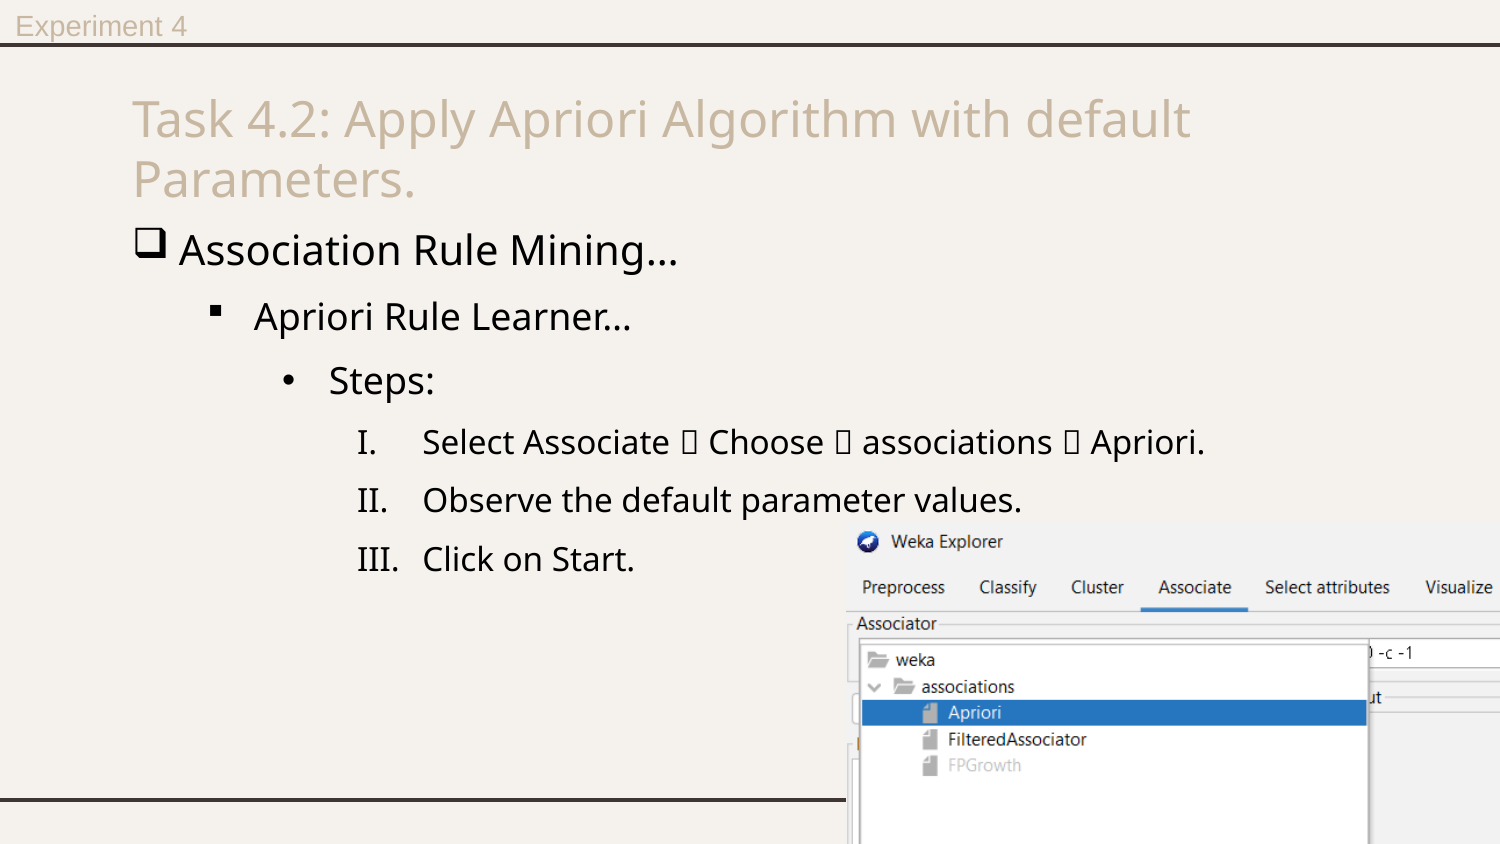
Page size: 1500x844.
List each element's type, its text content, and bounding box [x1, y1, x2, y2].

text_box Experiment 4 [0, 0, 203, 50]
list Association Rule Mining… Apriori Rule Learner… Steps: Select Associate  Choose  associations  Apriori. Observe the default parameter values. Click on Start. [116, 208, 1383, 750]
title Task 4.2: Apply Apriori Algorithm with default Parameters. [116, 72, 1424, 167]
picture [845, 522, 1500, 844]
